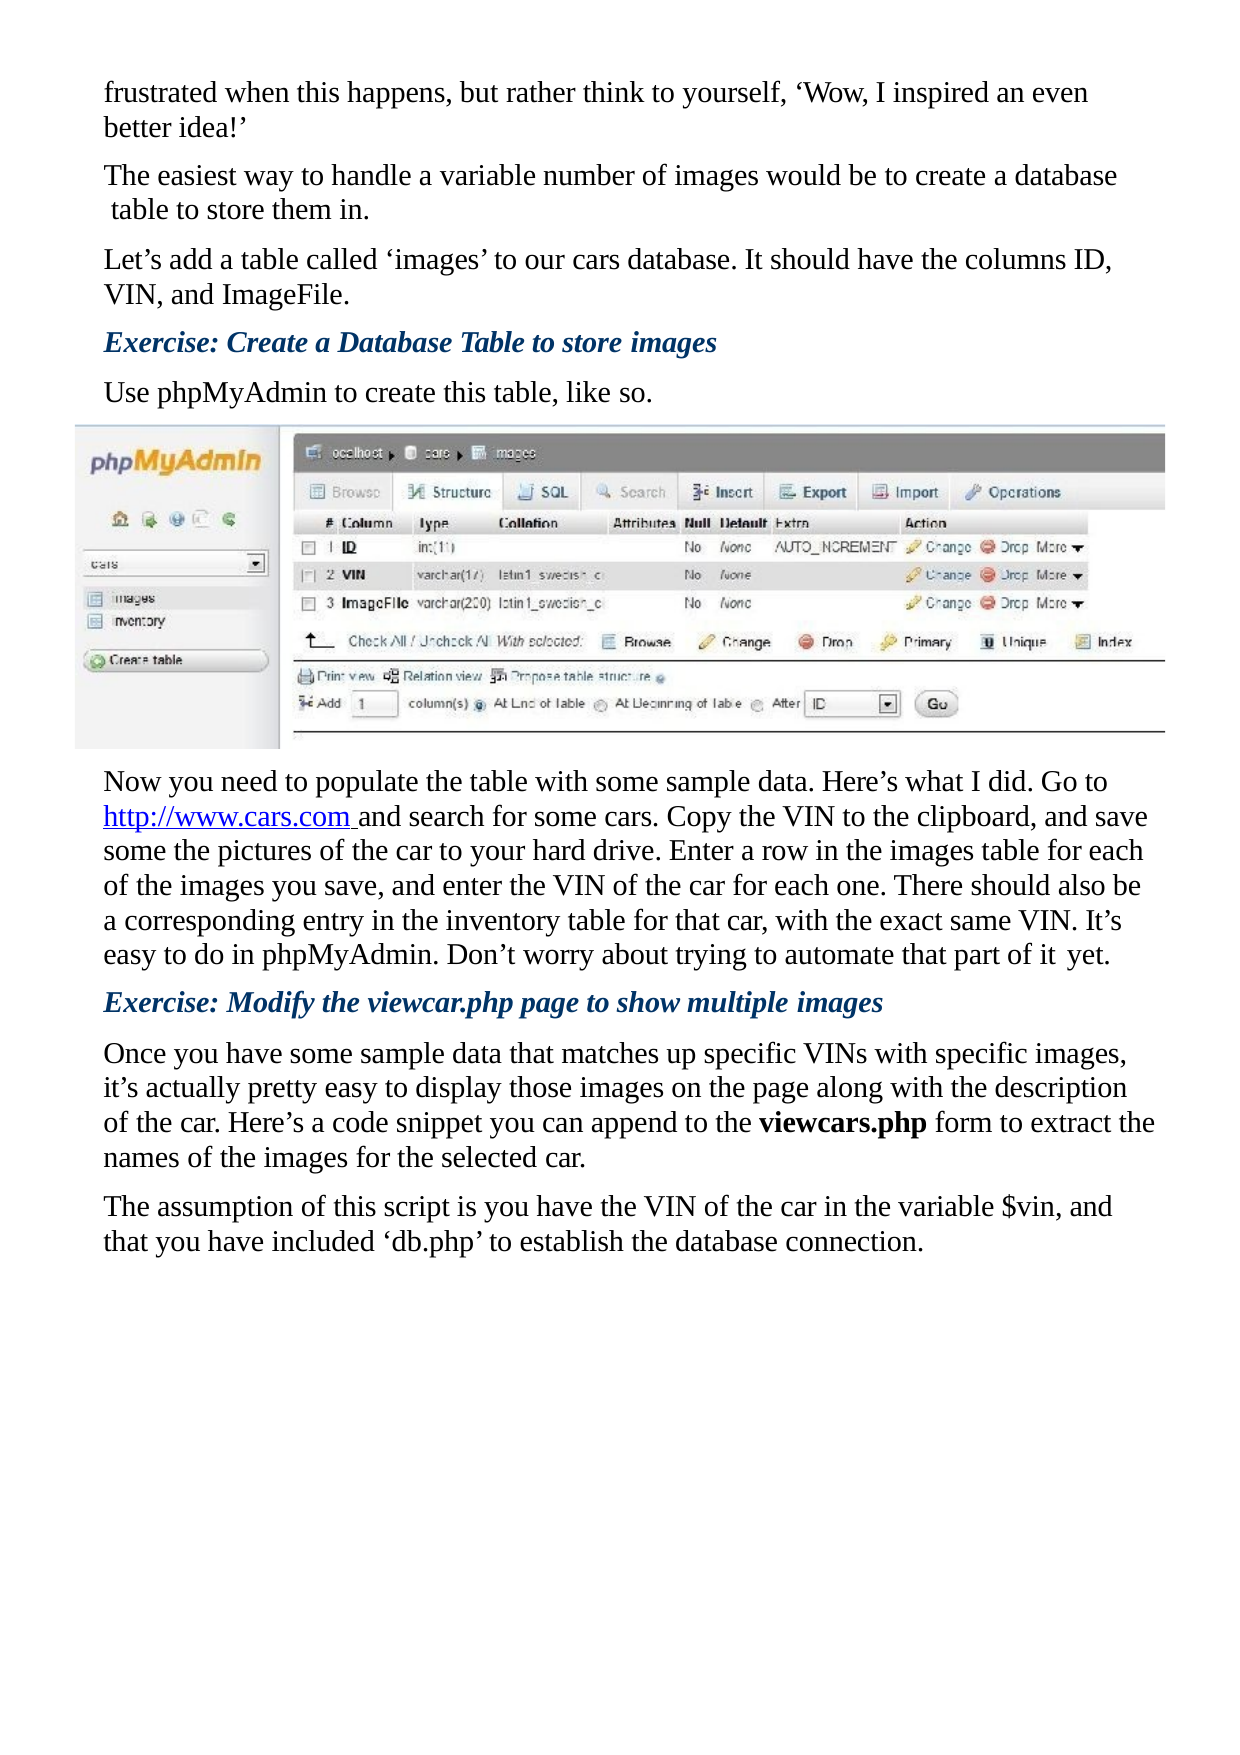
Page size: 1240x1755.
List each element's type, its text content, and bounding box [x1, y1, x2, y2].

text_box Now you need to populate the table with some sample data. Here’s what I did. Go to http://www.cars.com and search for some cars. Copy the VIN to the clipboard, and save some the pictures of the car to your hard drive. Enter a row in the images table for each of the images you save, and enter the VIN of the car for each one. There should also be a corresponding entry in the inventory table for that car, with the exact same VIN. It’s easy to do in phpMyAdmin. Don’t worry about trying to automate that part of it yet. Exercise: Modify the viewcar.php page to show multiple images Once you have some sample data that matches up specific VINs with specific images, it’s actually pretty easy to display those images on the page along with the description of the car. Here’s a code snippet you can append to the viewcars.php form to extract the names of the images for the selected car. The assumption of this script is you have the VIN of the car in the variable $vin, and that you have included ‘db.php’ to establish the database connection. [101, 758, 1167, 1257]
text_box [74, 424, 1166, 749]
text_box frustrated when this happens, but rather think to yourself, ‘Wow, I inspired an even better idea!’ The easiest way to handle a variable number of images would be to create a database table to store them in. Let’s add a table called ‘images’ to our cars database. It should have the columns ID, VIN, and ImageFile. Exercise: Create a Database Table to store images Use phpMyAdmin to create this table, like so. [101, 69, 1124, 409]
